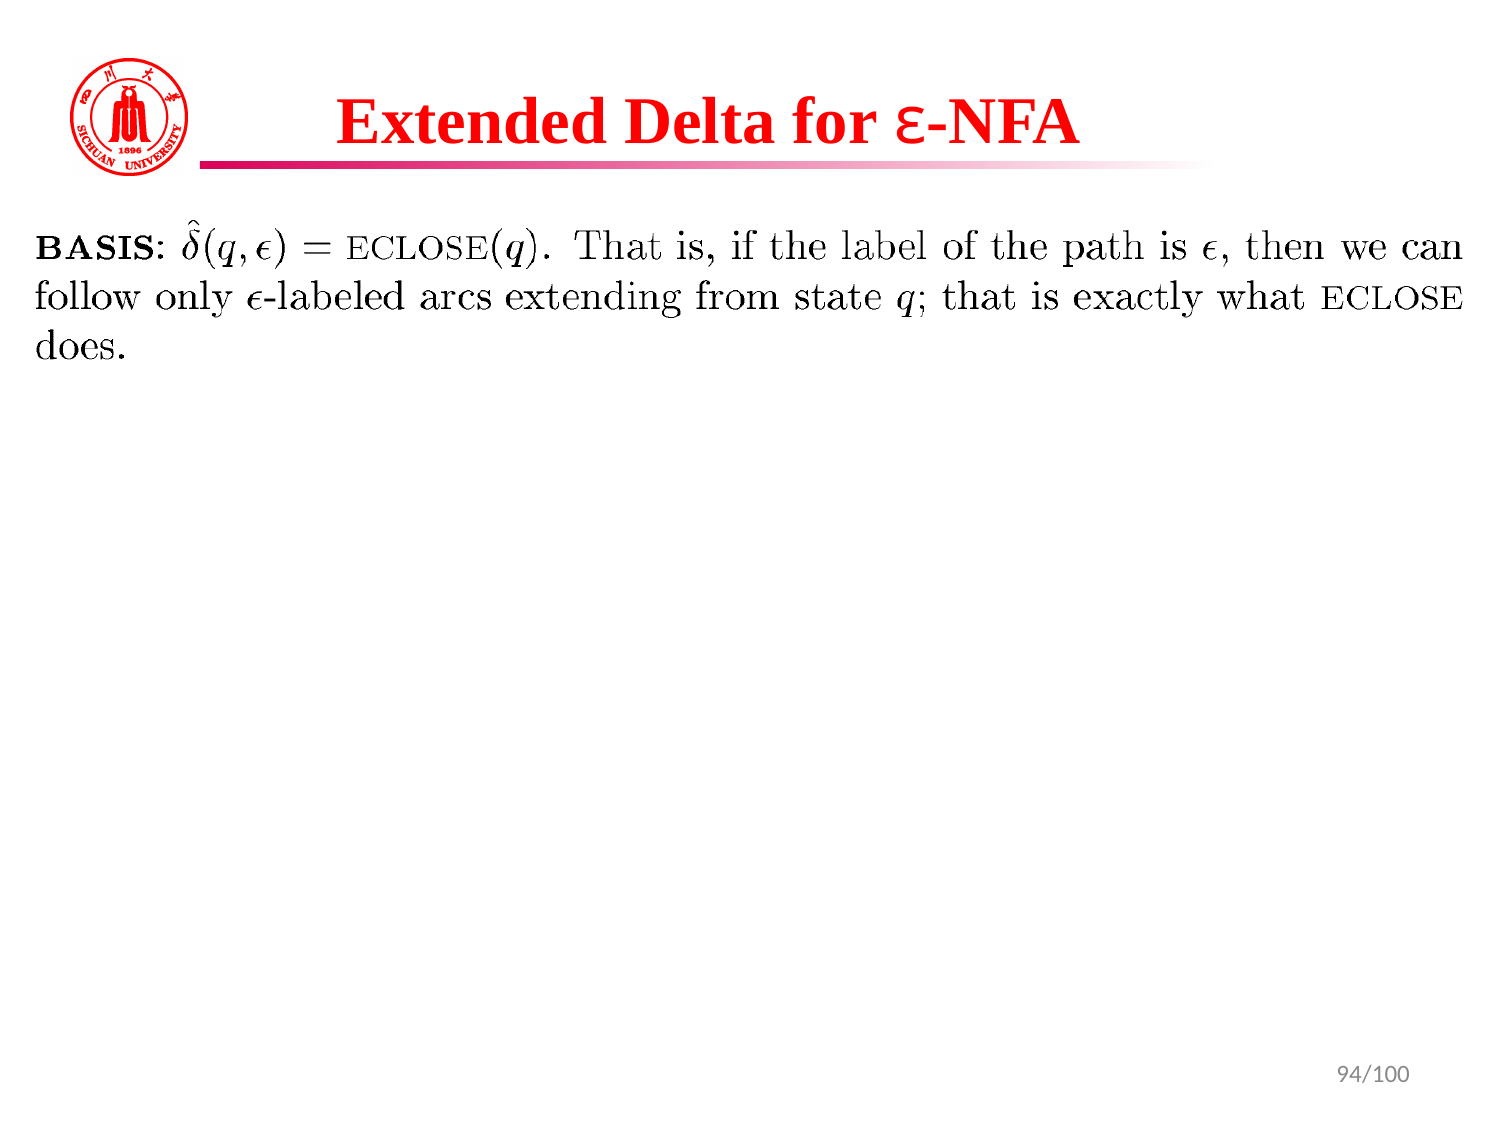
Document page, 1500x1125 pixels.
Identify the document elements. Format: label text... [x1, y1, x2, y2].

slide_number 94/100 [1074, 1042, 1425, 1103]
text_box Extended Delta for ε-NFA [329, 72, 1089, 160]
text_box [199, 161, 1214, 169]
picture [70, 58, 188, 176]
picture [27, 219, 1473, 371]
